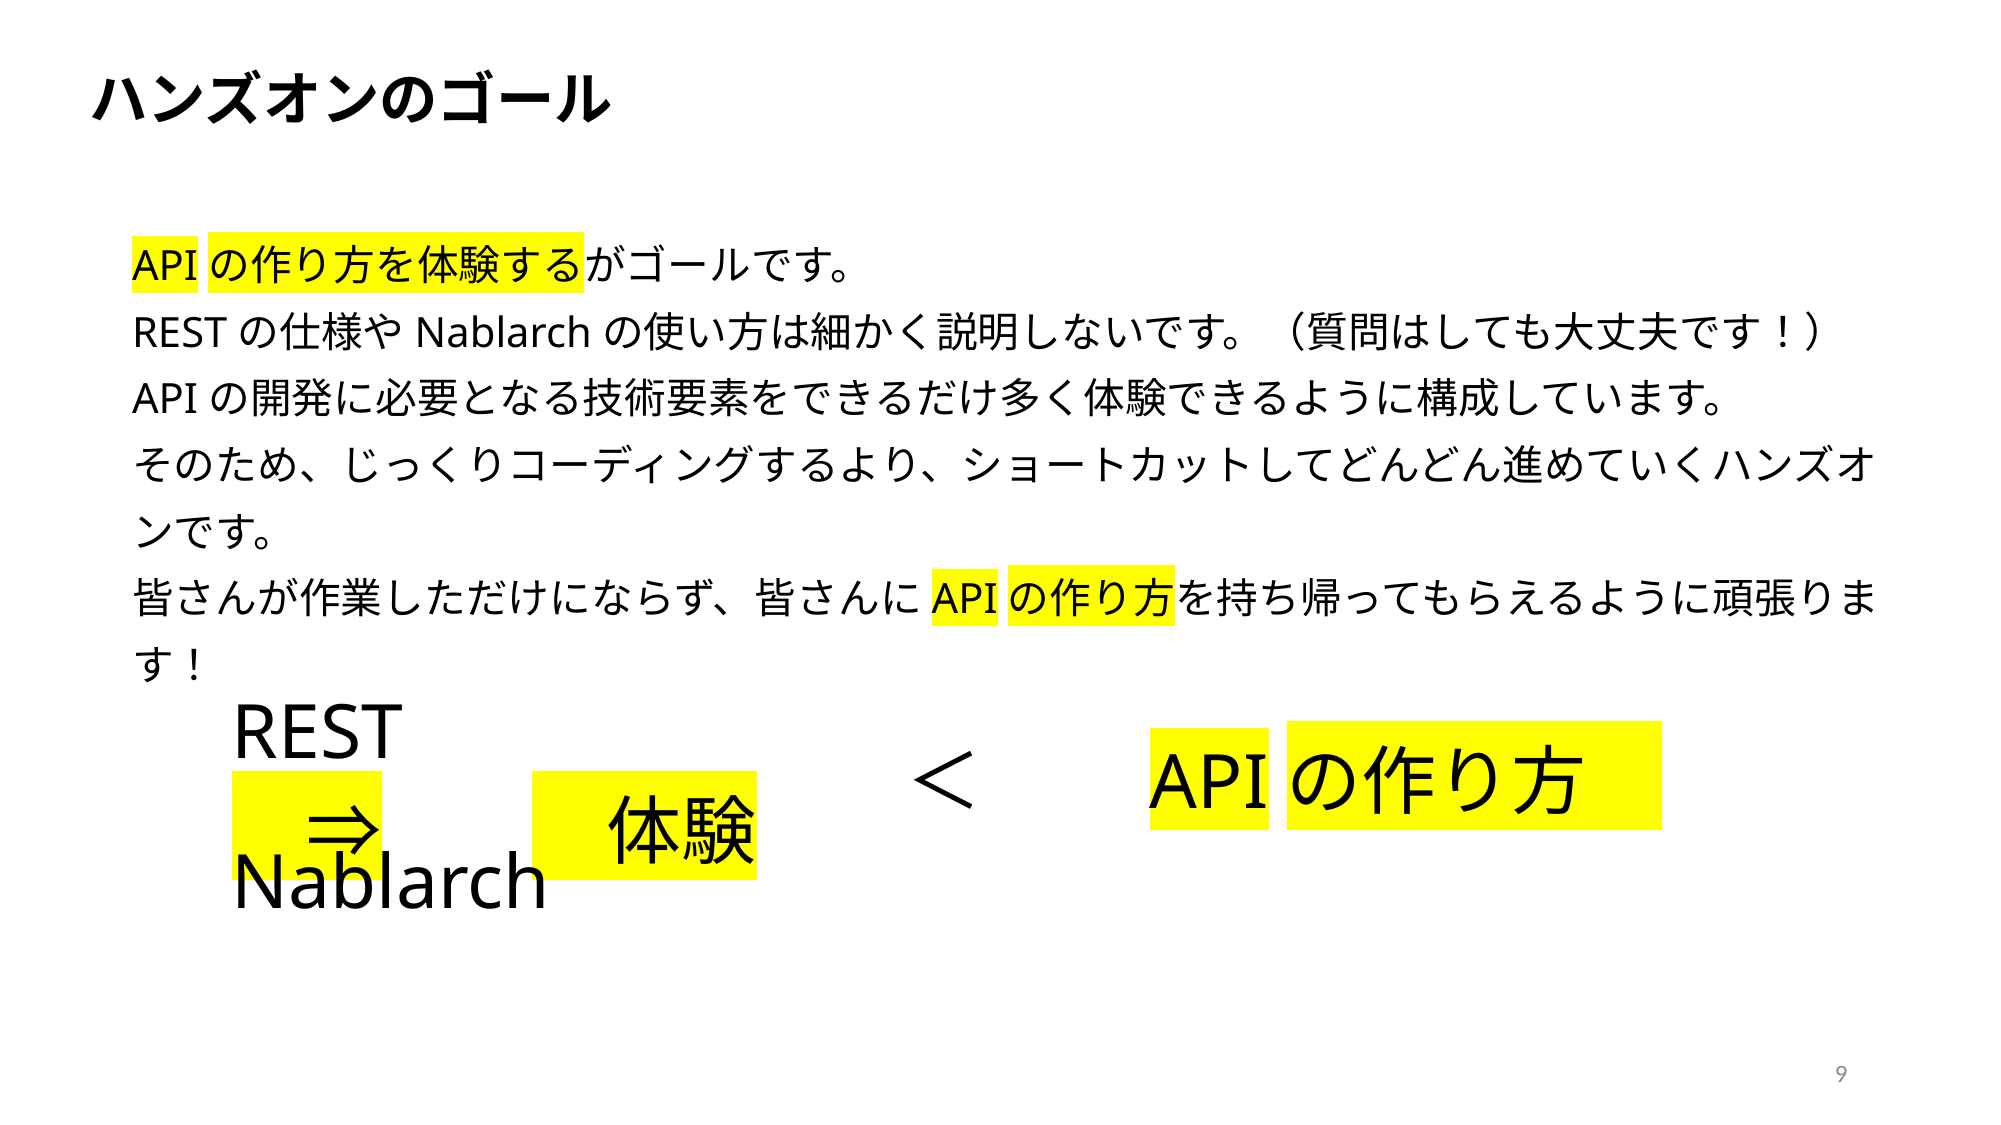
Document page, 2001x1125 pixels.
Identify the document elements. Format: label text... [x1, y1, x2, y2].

text_box ハンズオンのゴール [74, 54, 1454, 140]
slide_number 9 [1412, 1042, 1863, 1103]
text_box REST ＜ APIの作り方 ⇒ 体験 Nablarch [217, 715, 1724, 931]
text_box APIの作り方を体験するがゴールです。 RESTの仕様やNablarchの使い方は細かく説明しないです。（質問はしても大丈夫です！） APIの開発に必要となる技術要素をできるだけ多く体験できるように構成しています。 そのため、じっくりコーディングするより、ショートカットしてどんどん進めていくハンズオンです。 皆さんが作業しただけにならず、皆さんにAPIの作り方を持ち帰ってもらえるように頑張ります！ [117, 214, 1904, 697]
